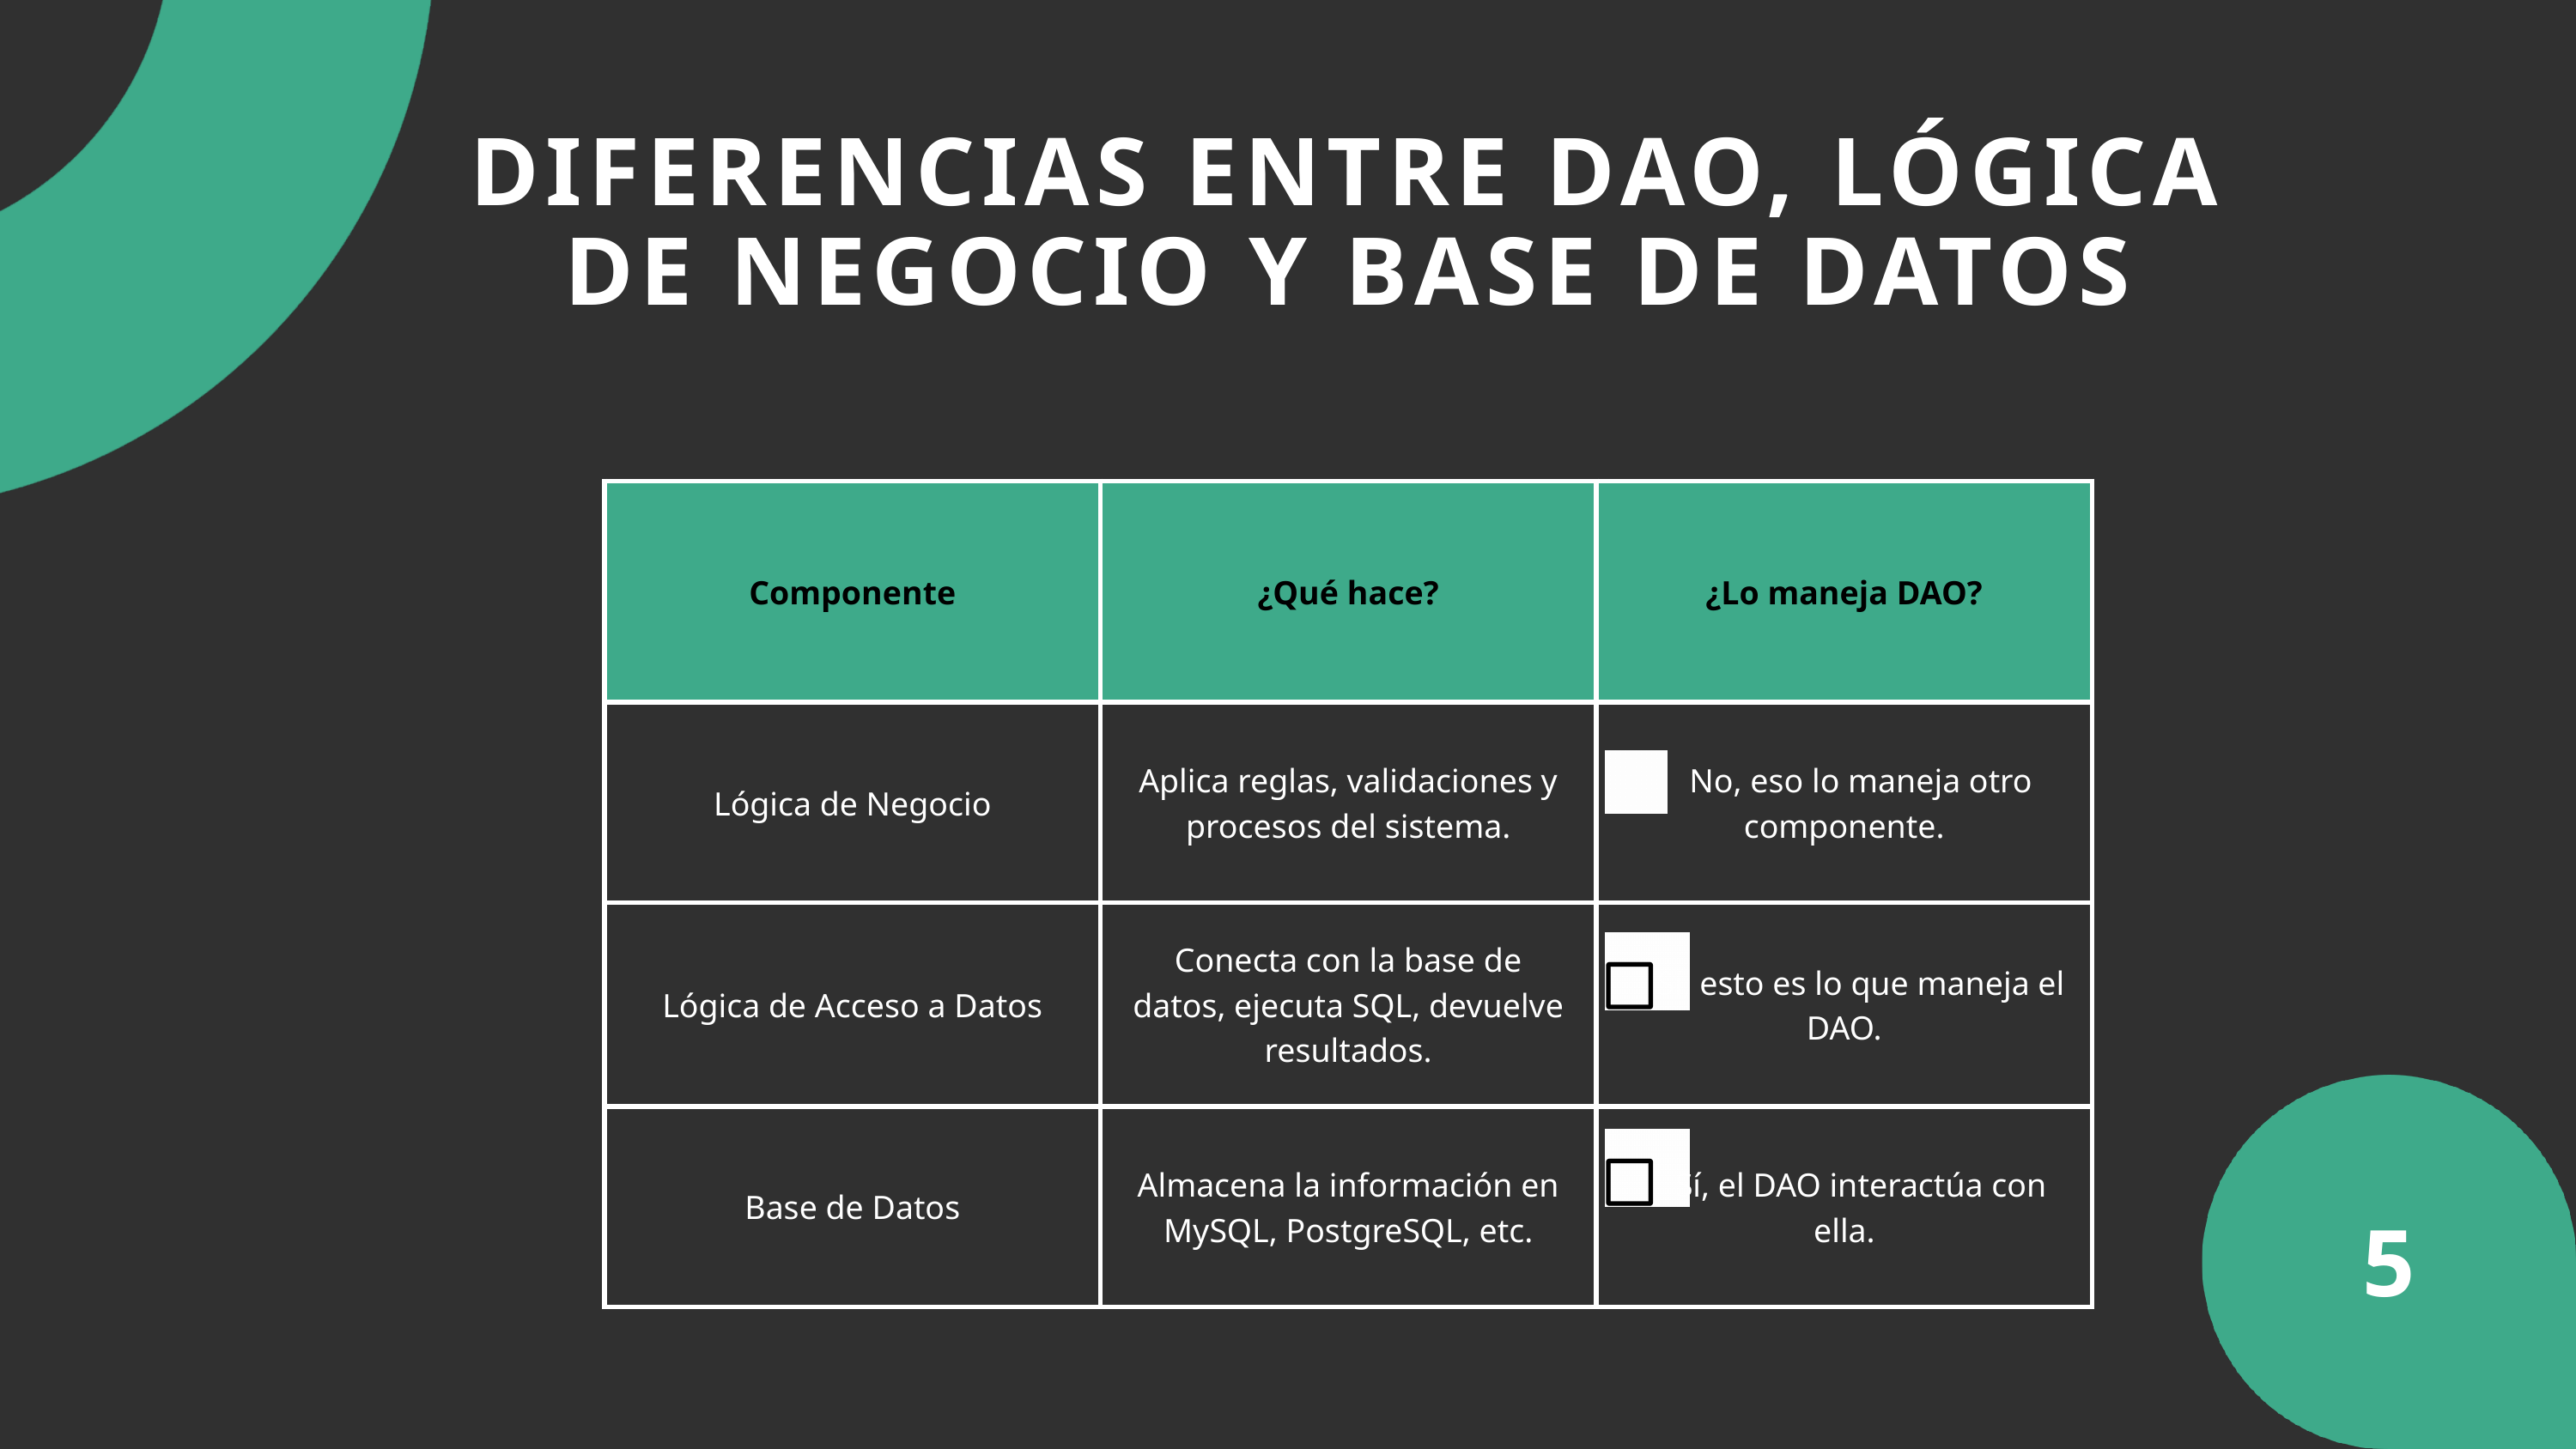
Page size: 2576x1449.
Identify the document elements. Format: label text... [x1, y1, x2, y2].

table_cell Sí, el DAO interactúa con ella. [1599, 1109, 2090, 1305]
table_cell Aplica reglas, validaciones y procesos del sistema. [1103, 705, 1594, 900]
text_box [0, 0, 435, 512]
table_cell Lógica de Negocio [607, 705, 1098, 900]
picture [1604, 1129, 1691, 1208]
picture [1604, 932, 1691, 1010]
table_cell Lógica de Acceso a Datos [607, 905, 1098, 1104]
table_cell No, eso lo maneja otro componente. [1599, 705, 2090, 900]
table_cell Sí, esto es lo que maneja el DAO. [1599, 905, 2090, 1104]
table_header ¿Qué hace? [1103, 483, 1594, 700]
text_box [2202, 1075, 2576, 1449]
table_cell Almacena la información en MySQL, PostgreSQL, etc. [1103, 1109, 1594, 1305]
text_box 5 [2334, 1217, 2444, 1316]
table_header ¿Lo maneja DAO? [1599, 483, 2090, 700]
text_box DIFERENCIAS ENTRE DAO, LÓGICA DE NEGOCIO Y BASE DE DATOS [434, 124, 2263, 324]
picture [1604, 749, 1668, 814]
table_cell Conecta con la base de datos, ejecuta SQL, devuelve resultados. [1103, 905, 1594, 1104]
table_header Componente [607, 483, 1098, 700]
table_cell Base de Datos [607, 1109, 1098, 1305]
